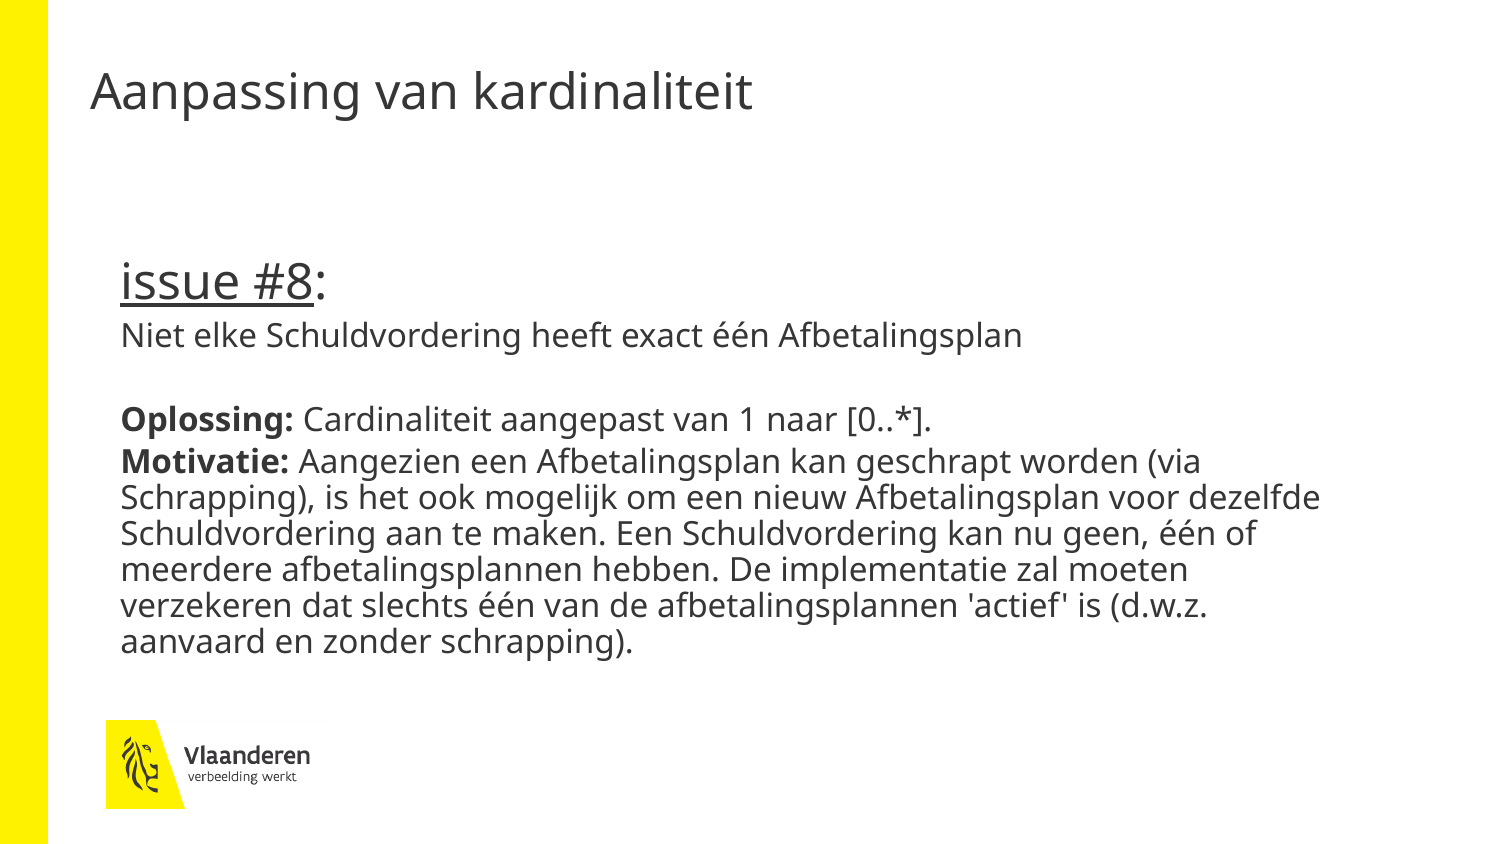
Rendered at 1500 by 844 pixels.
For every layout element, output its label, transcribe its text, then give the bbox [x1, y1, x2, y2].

picture [106, 720, 333, 809]
text_box Aanpassing van kardinaliteit [75, 42, 1292, 181]
list issue #8: Niet elke Schuldvordering heeft exact één Afbetalingsplan Oplossing: Cardinaliteit aangepast van 1 naar [0..*]. Motivatie: Aangezien een Afbetalingsplan kan geschrapt worden (via Schrapping), is het ook mogelijk om een nieuw Afbetalingsplan voor dezelfde Schuldvordering aan te maken. Een Schuldvordering kan nu geen, één of meerdere afbetalingsplannen hebben. De implementatie zal moeten verzekeren dat slechts één van de afbetalingsplannen 'actief' is (d.w.z. aanvaard en zonder schrapping). [88, 235, 1380, 688]
